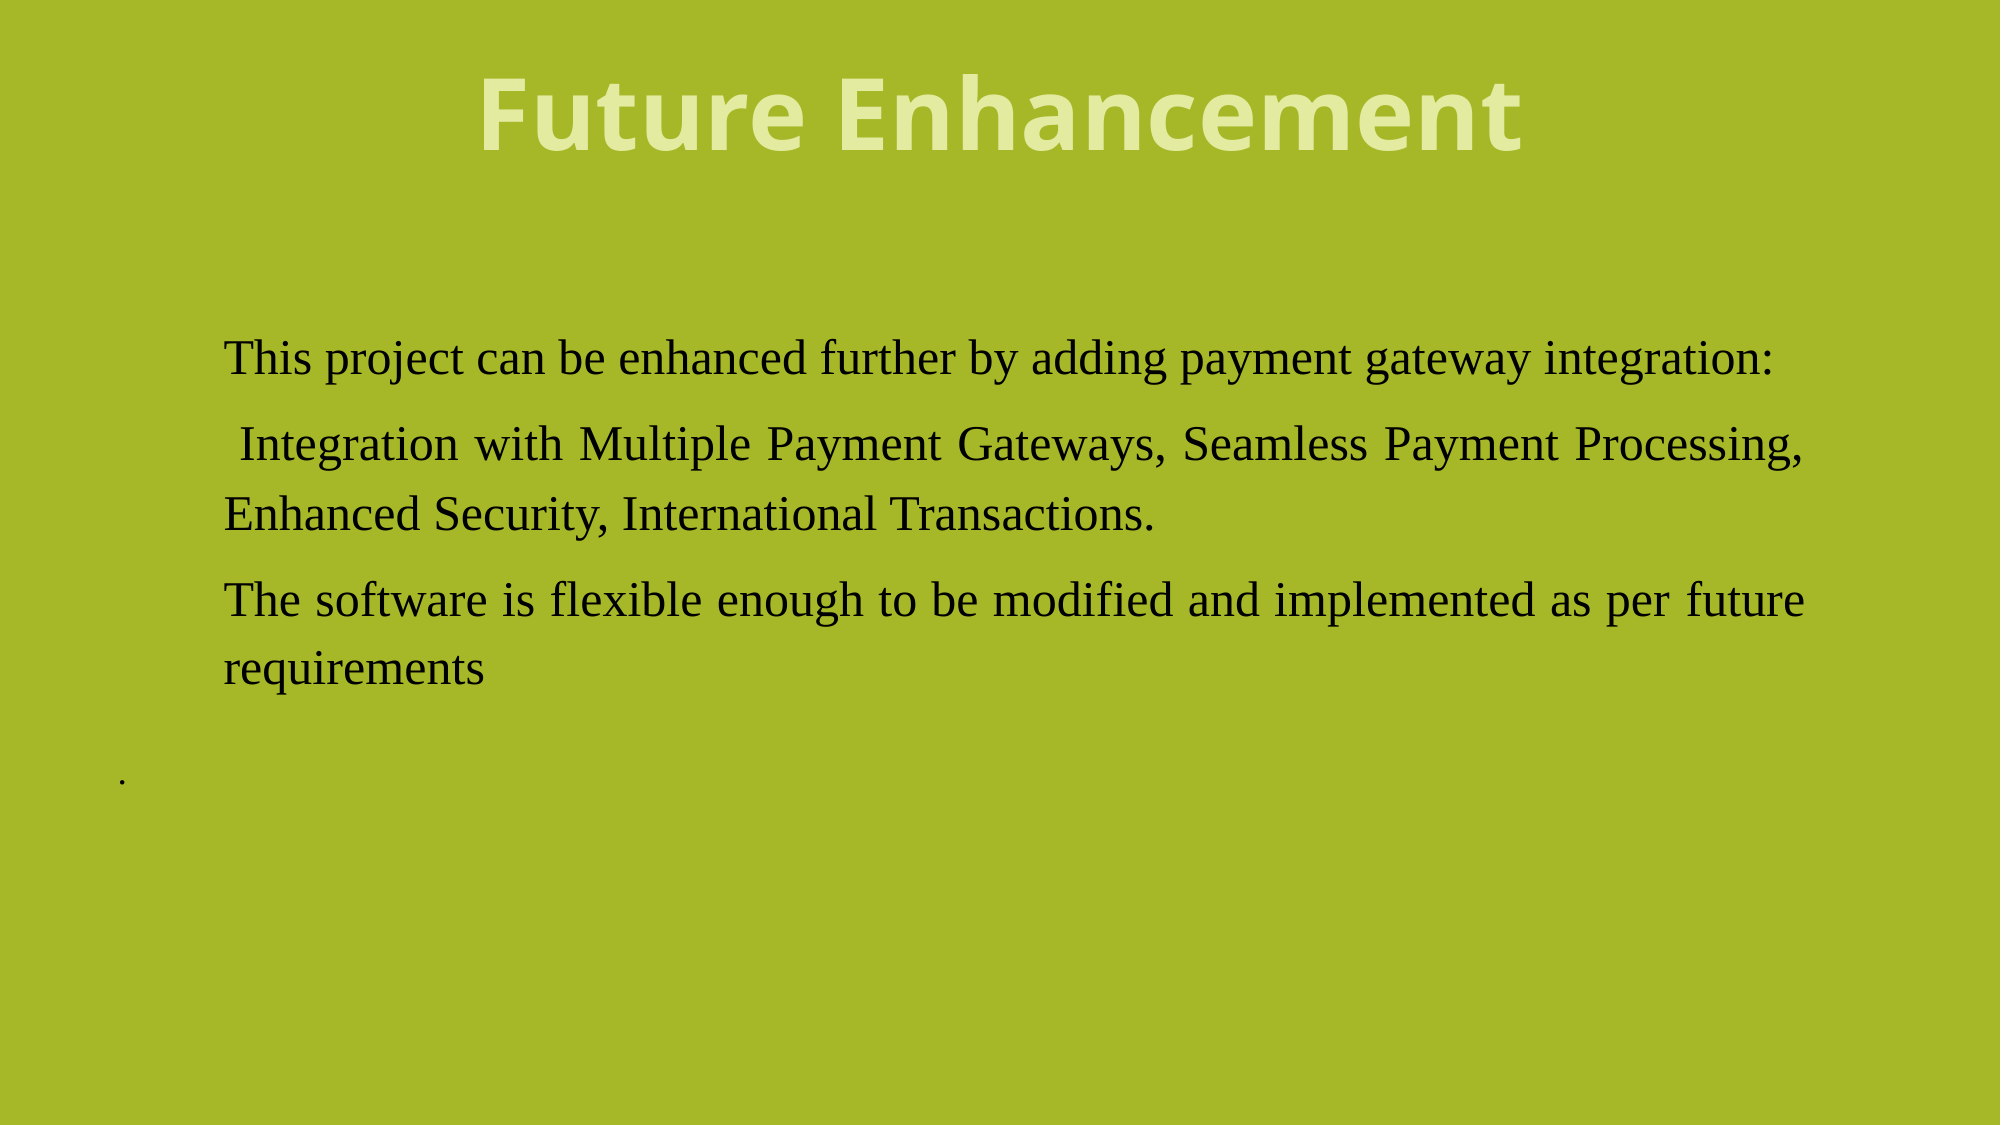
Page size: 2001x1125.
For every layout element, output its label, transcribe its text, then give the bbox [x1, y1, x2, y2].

text_box This project can be enhanced further by adding payment gateway integration: Integration with Multiple Payment Gateways, Seamless Payment Processing, Enhanced Security, International Transactions. The software is flexible enough to be modified and implemented as per future requirements . [102, 308, 1925, 799]
text_box Future Enhancement [160, 43, 1625, 178]
